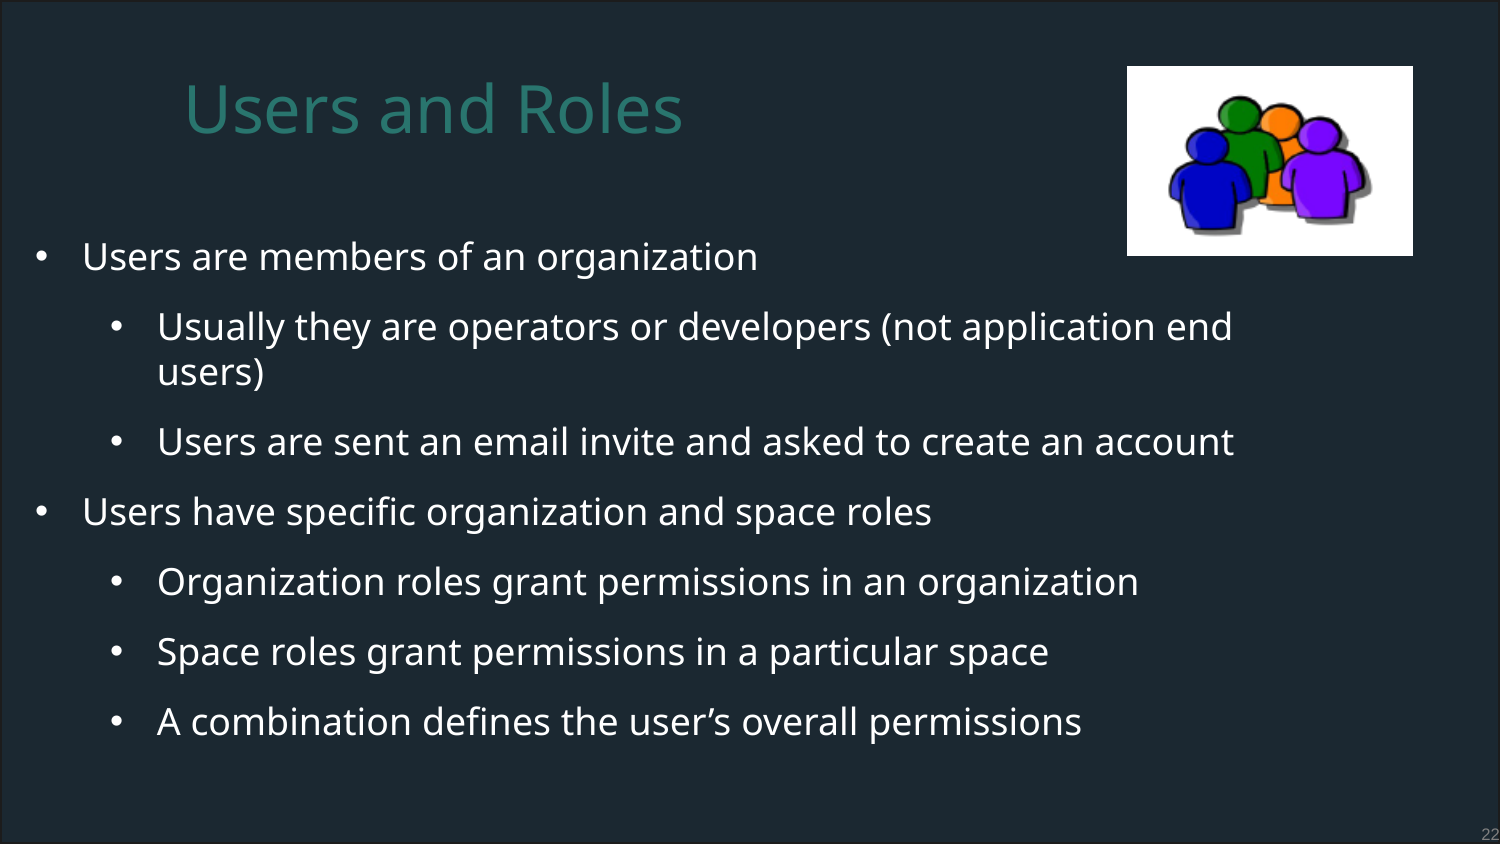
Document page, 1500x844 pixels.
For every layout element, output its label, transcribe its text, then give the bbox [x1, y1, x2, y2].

picture [1127, 66, 1413, 256]
slide_number 22 [1412, 823, 1500, 844]
title Users and Roles [183, 66, 1126, 163]
text_box Users are members of an organization Usually they are operators or developers (not application end users) Users are sent an email invite and asked to create an account Users have specific organization and space roles Organization roles grant permissions in an organization Space roles grant permissions in a particular space A combination defines the user’s overall permissions [19, 225, 1323, 747]
